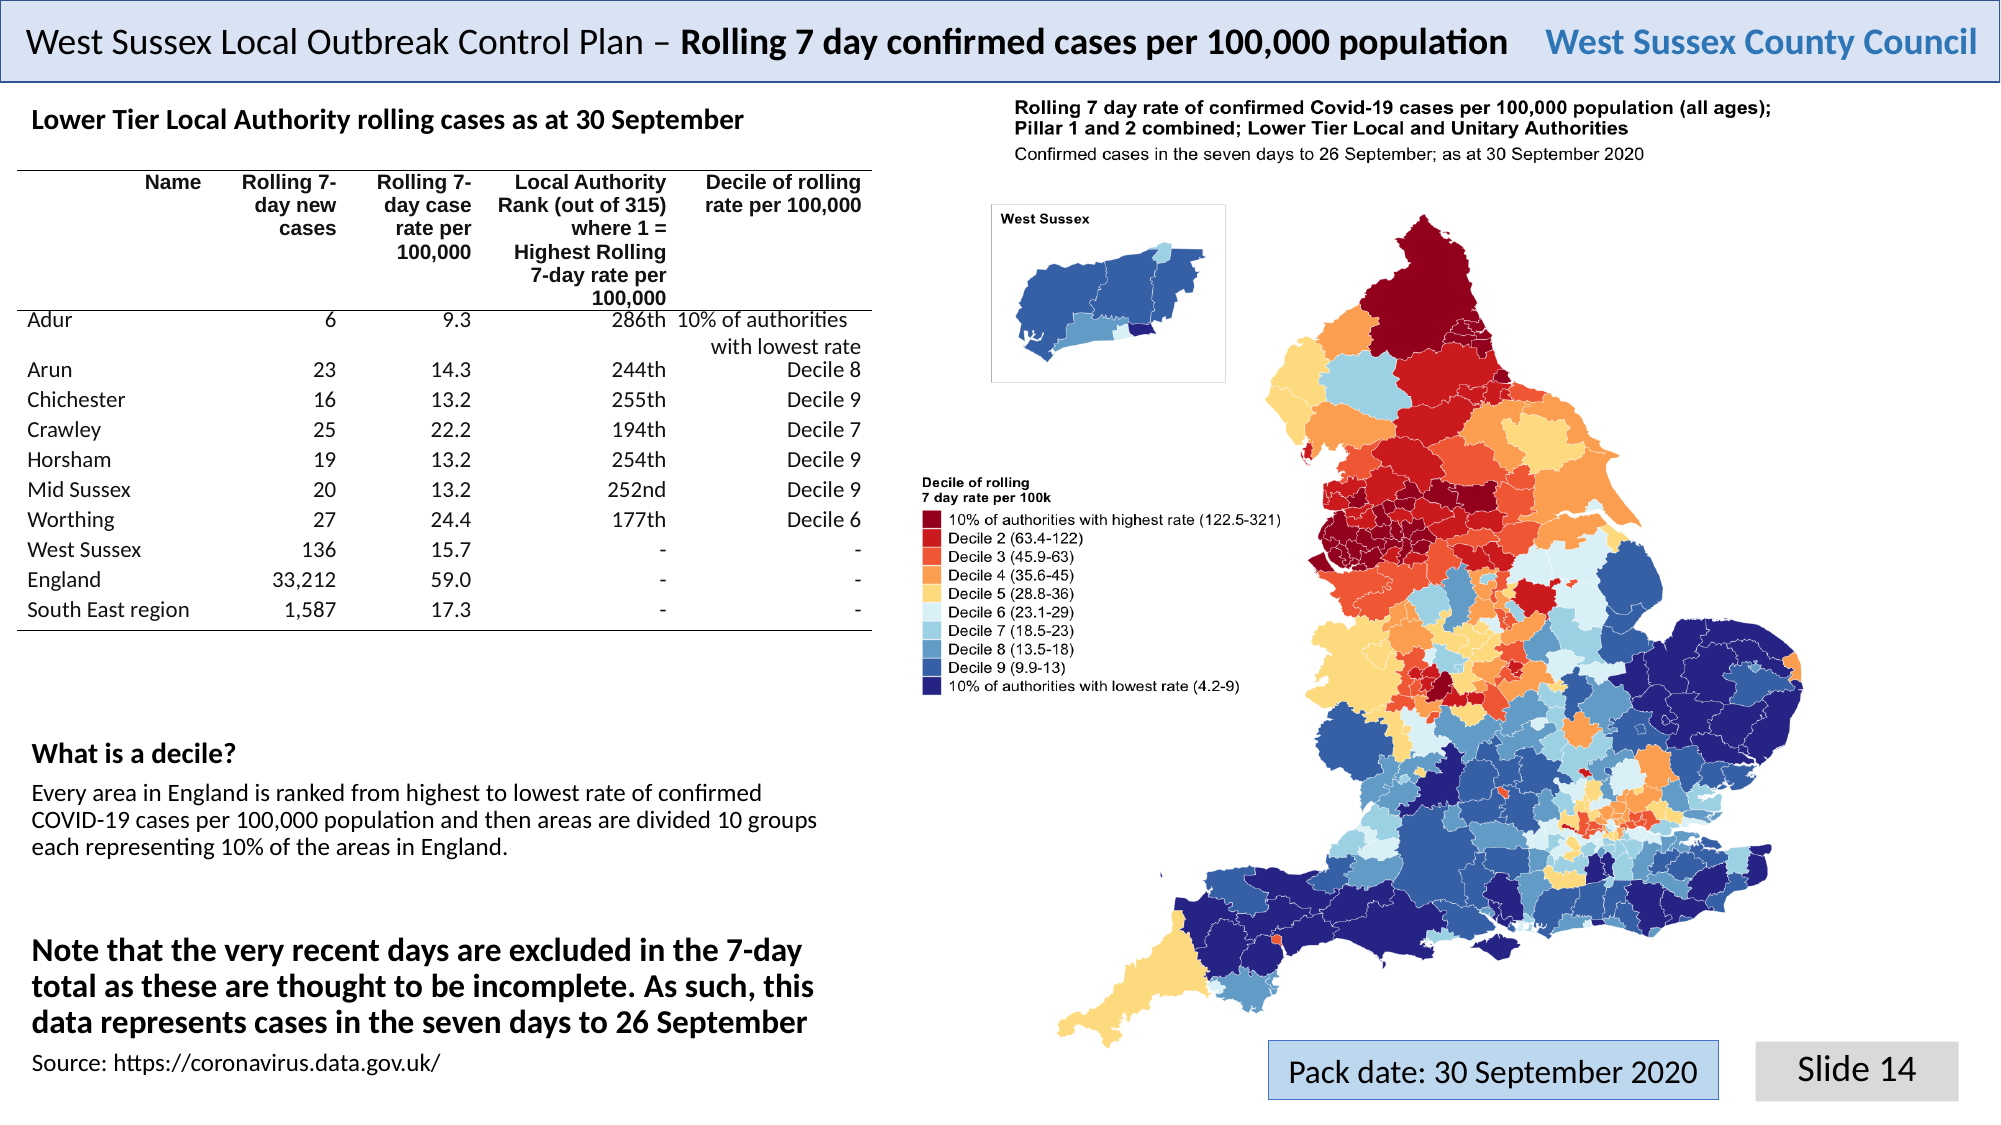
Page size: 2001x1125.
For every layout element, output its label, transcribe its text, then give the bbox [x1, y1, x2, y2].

table_cell 19 [212, 450, 347, 480]
table_cell 13.2 [347, 480, 482, 510]
table_cell 16 [212, 390, 347, 420]
table_cell 136 [212, 540, 347, 570]
table_cell Mid Sussex [17, 480, 212, 510]
table_cell 13.2 [347, 390, 482, 420]
table_cell - [677, 540, 872, 570]
list Lower Tier Local Authority rolling cases as at 30 September [16, 97, 895, 173]
table_cell 9.3 [347, 311, 482, 360]
table_cell West Sussex [17, 540, 212, 570]
table_cell 15.7 [347, 540, 482, 570]
list Every area in England is ranked from highest to lowest rate of confirmed COVID-19 cases per 100,000 population and then areas are divided 10 groups each representing 10% of the areas in England. [16, 772, 853, 900]
list What is a decile? [16, 731, 562, 772]
table_cell Worthing [17, 510, 212, 540]
table_cell 59.0 [347, 570, 482, 600]
table_cell 22.2 [347, 420, 482, 450]
table_cell 33,212 [212, 570, 347, 600]
table_cell 14.3 [347, 360, 482, 390]
table_cell Decile 9 [677, 480, 872, 510]
table_cell 194th [482, 420, 677, 450]
table_cell Decile 8 [677, 360, 872, 390]
table_cell Adur [17, 311, 212, 360]
table_header Rolling 7-day new cases [212, 171, 347, 310]
table_cell 25 [212, 420, 347, 450]
table_cell 27 [212, 510, 347, 540]
table_cell 13.2 [347, 450, 482, 480]
table_cell 286th [482, 311, 677, 360]
table_cell - [482, 570, 677, 600]
table_cell 255th [482, 390, 677, 420]
list Source: https://coronavirus.data.gov.uk/ [17, 1042, 660, 1103]
table_cell - [677, 570, 872, 600]
table_cell Decile 9 [677, 390, 872, 420]
table_cell 252nd [482, 480, 677, 510]
table_cell 254th [482, 450, 677, 480]
table_cell - [482, 600, 677, 630]
table_cell 20 [212, 480, 347, 510]
table_cell Horsham [17, 450, 212, 480]
table_header Decile of rolling rate per 100,000 [677, 171, 872, 310]
table_header Local Authority Rank (out of 315) where 1 = Highest Rolling 7-day rate per 100,000 [482, 171, 677, 310]
table_cell 244th [482, 360, 677, 390]
table_cell - [482, 540, 677, 570]
table_cell 10% of authorities with lowest rate [677, 311, 872, 360]
picture [895, 91, 1959, 1104]
table_cell 6 [212, 311, 347, 360]
table_header Rolling 7-day case rate per 100,000 [347, 171, 482, 310]
table_cell Decile 9 [677, 450, 872, 480]
table_cell 17.3 [347, 600, 482, 630]
table_cell England [17, 570, 212, 600]
table_cell 23 [212, 360, 347, 390]
table_cell Decile 7 [677, 420, 872, 450]
table_cell - [677, 600, 872, 630]
table_cell Crawley [17, 420, 212, 450]
list Note that the very recent days are excluded in the 7-day total as these are thought to be incomplete. As such, this data represents cases in the seven days to 26 September [16, 925, 853, 1006]
table_cell South East region [17, 600, 212, 630]
table_cell 1,587 [212, 600, 347, 630]
table_header Name [17, 171, 212, 310]
table_cell Chichester [17, 390, 212, 420]
table_cell 177th [482, 510, 677, 540]
table_cell 24.4 [347, 510, 482, 540]
table_cell Arun [17, 360, 212, 390]
table_cell Decile 6 [677, 510, 872, 540]
